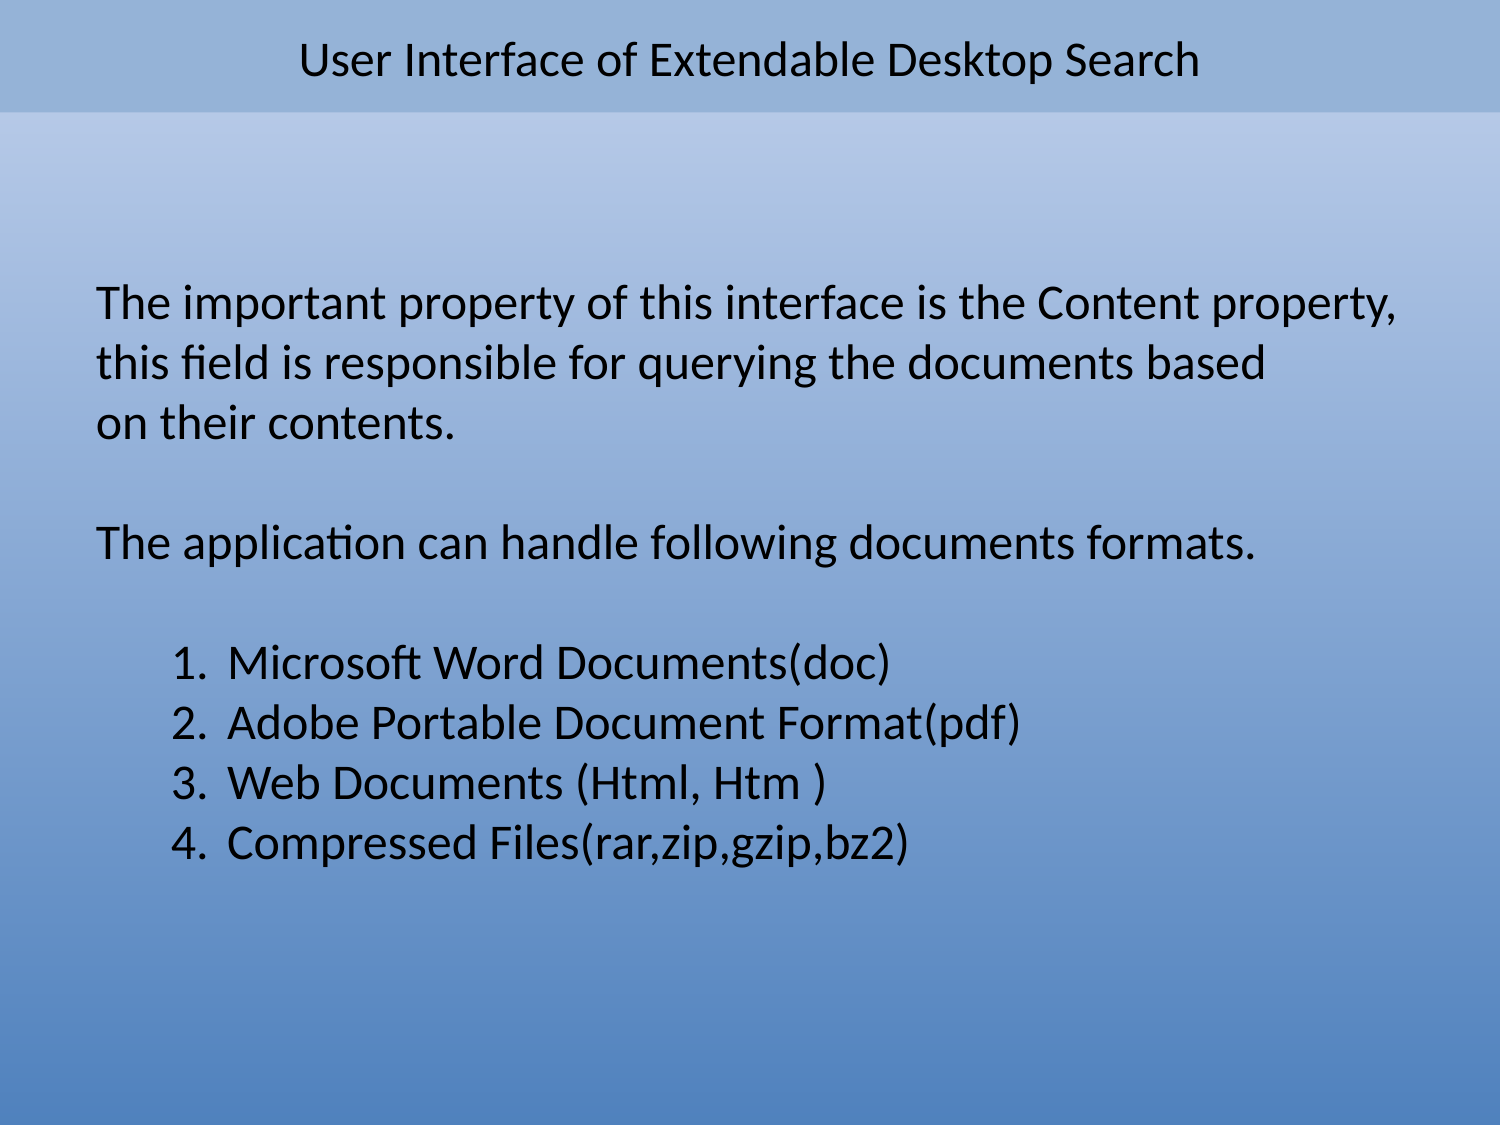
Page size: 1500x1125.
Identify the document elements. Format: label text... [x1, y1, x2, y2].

title User Interface of Extendable Desktop Search [0, 0, 1500, 113]
text_box The important property of this interface is the Content property, this field is responsible for querying the documents based on their contents. The application can handle following documents formats. Microsoft Word Documents(doc) Adobe Portable Document Format(pdf) Web Documents (Html, Htm ) Compressed Files(rar,zip,gzip,bz2) [81, 262, 1425, 938]
